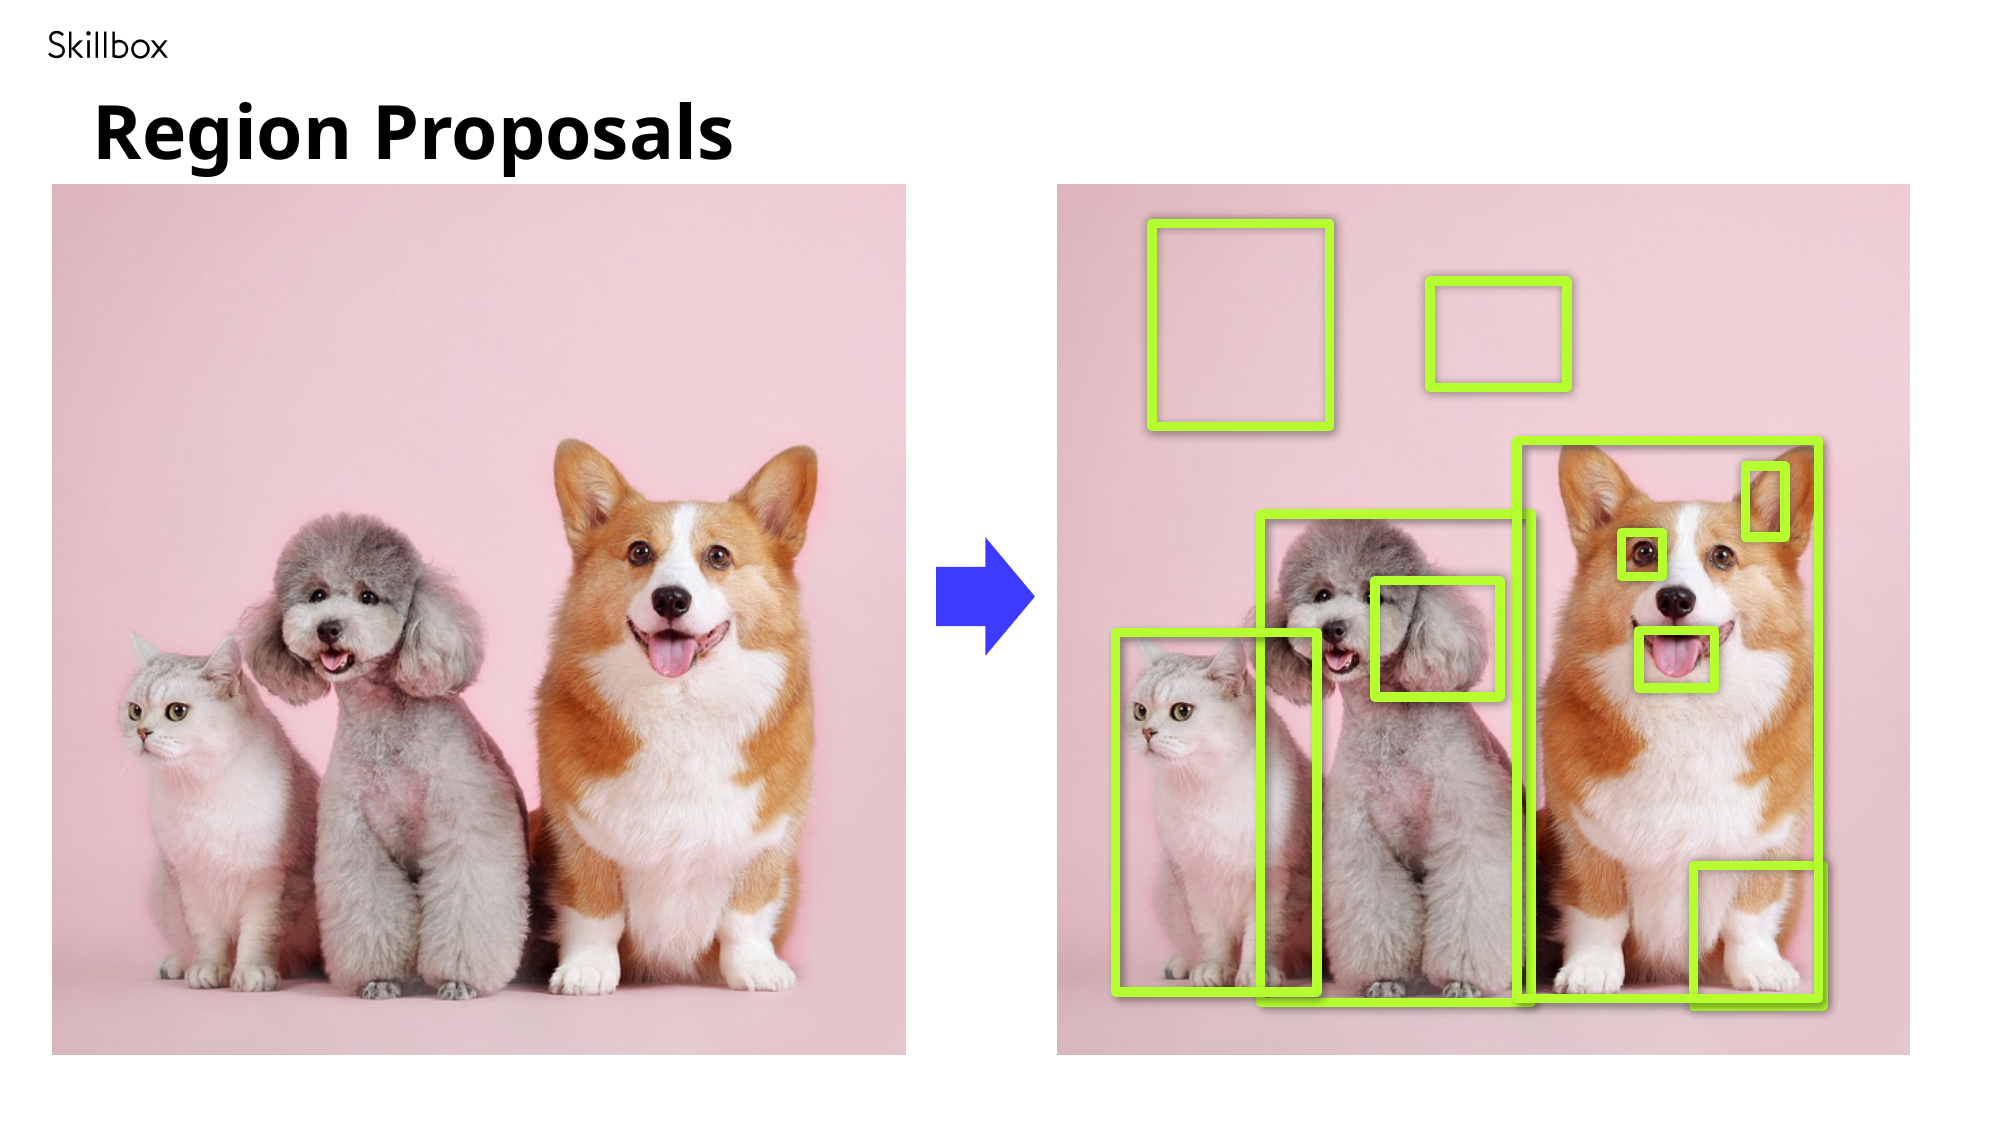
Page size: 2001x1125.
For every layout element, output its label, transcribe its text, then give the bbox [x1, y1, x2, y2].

text_box Region Proposals [77, 81, 1982, 190]
text_box [936, 537, 1035, 656]
picture [1056, 183, 1910, 1055]
picture [48, 30, 168, 59]
picture [52, 183, 906, 1055]
